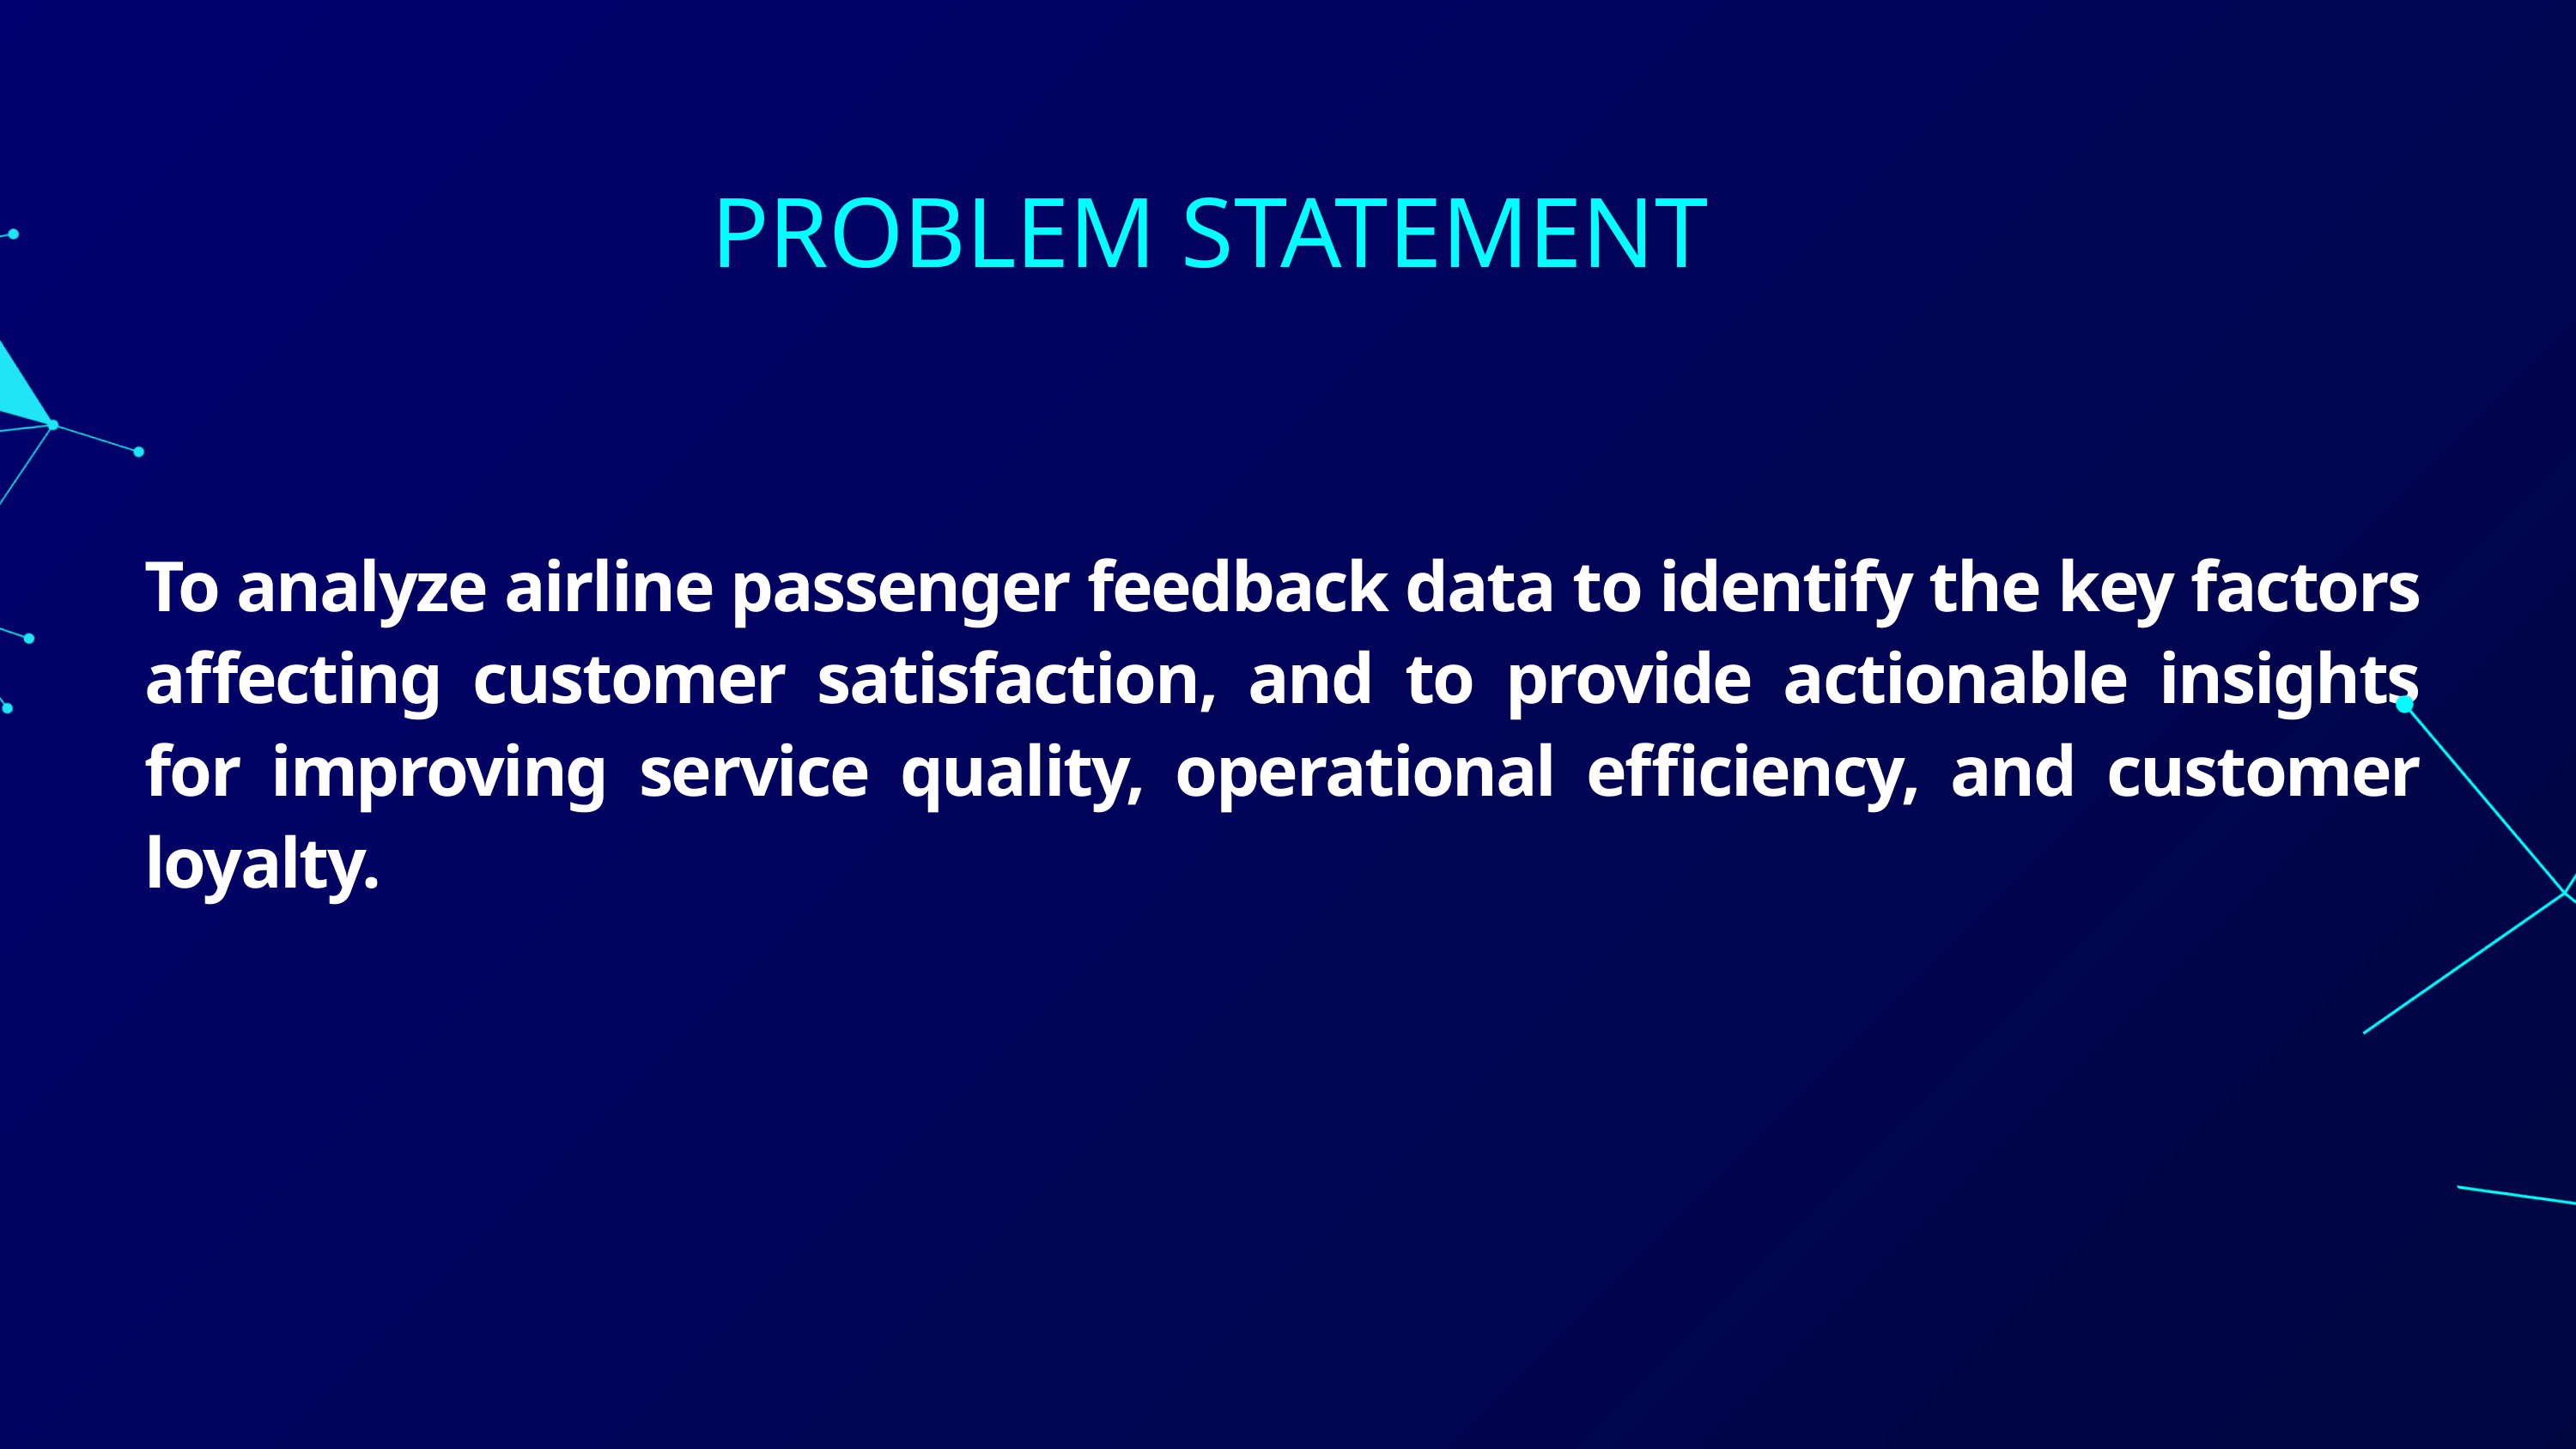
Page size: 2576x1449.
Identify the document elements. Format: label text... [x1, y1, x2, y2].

text_box [0, 182, 145, 762]
text_box To analyze airline passenger feedback data to identify the key factors affecting customer satisfaction, and to provide actionable insights for improving service quality, operational efficiency, and customer loyalty. [144, 533, 2421, 994]
text_box PROBLEM STATEMENT [711, 197, 1865, 287]
text_box [2184, 502, 2576, 1278]
